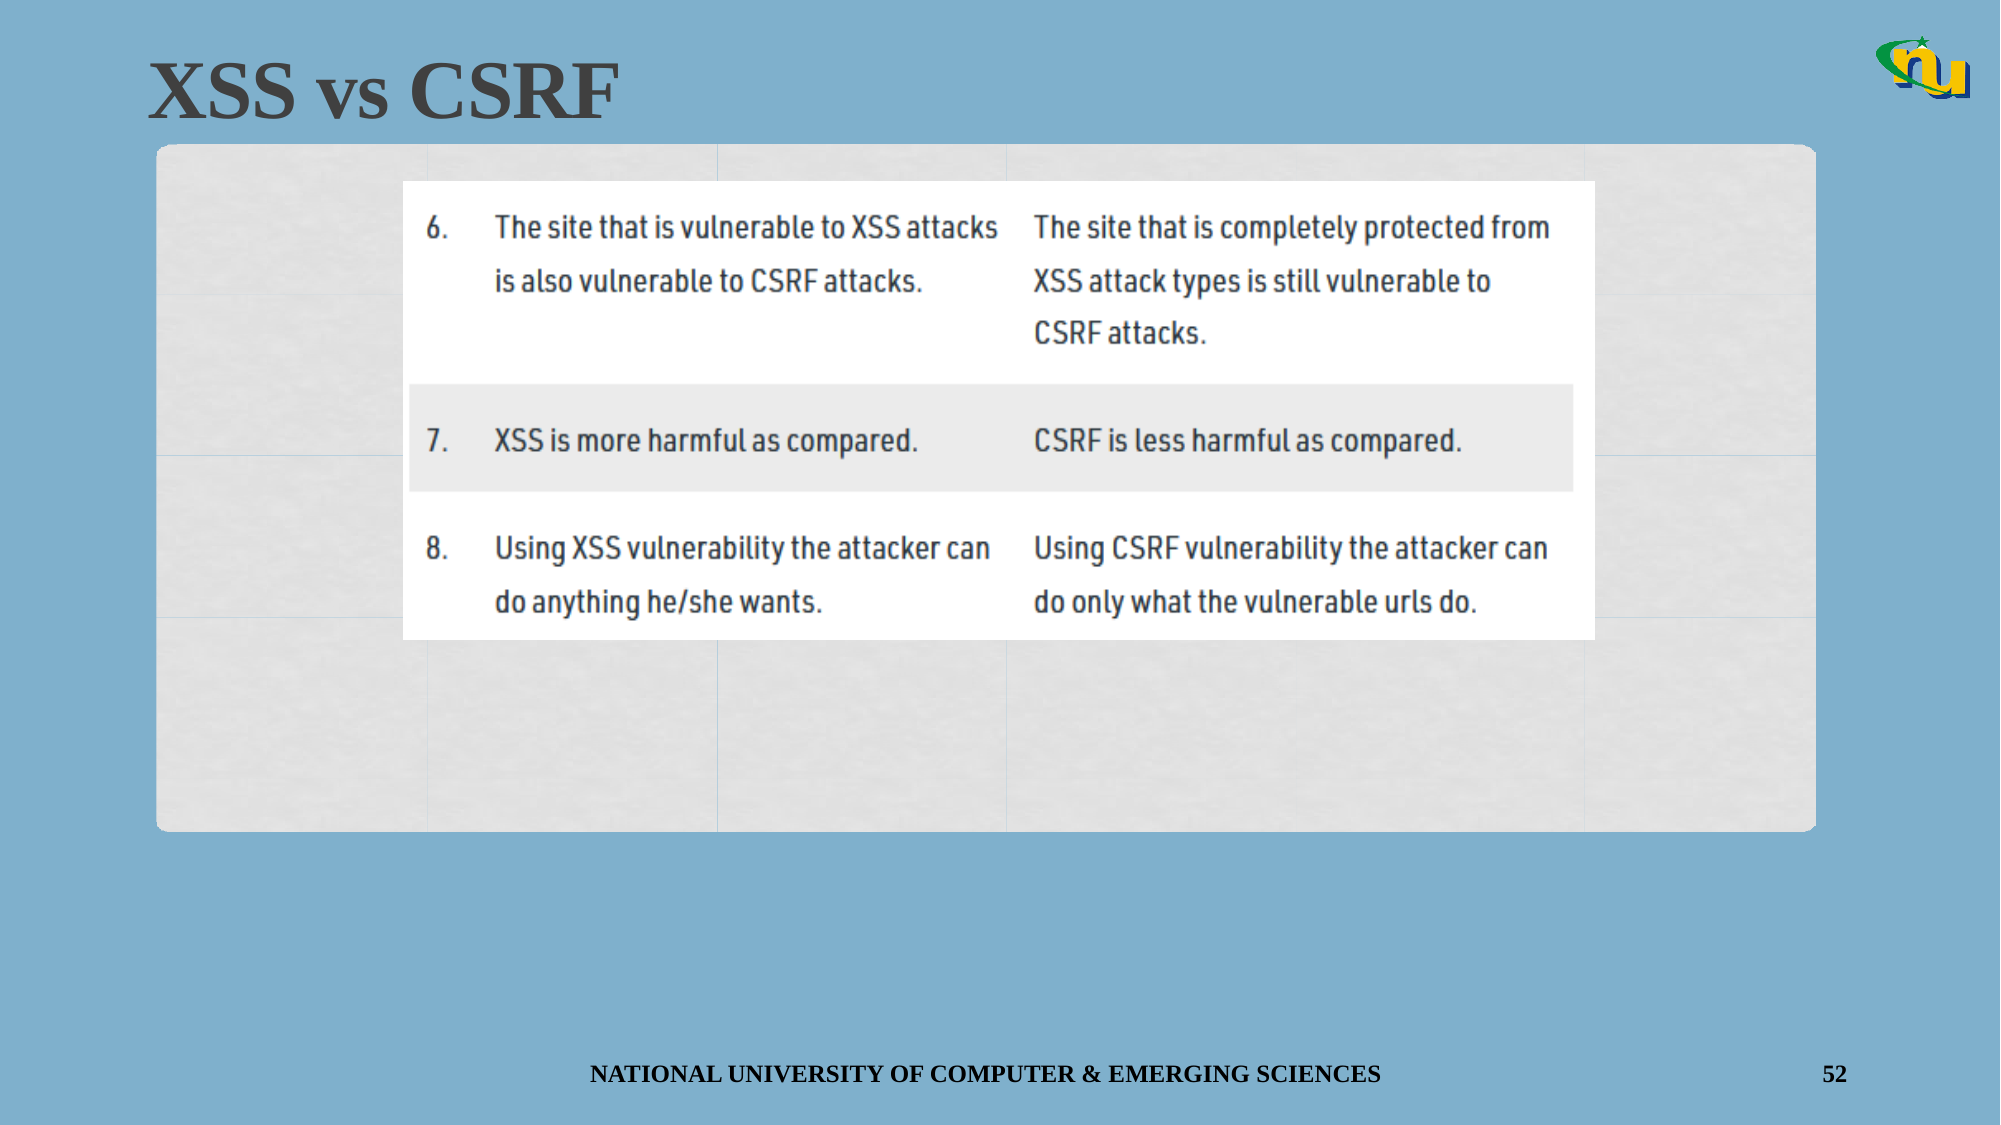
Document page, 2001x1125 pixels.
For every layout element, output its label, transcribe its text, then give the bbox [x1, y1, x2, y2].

slide_number 52 [1413, 1042, 1863, 1103]
text_box [156, 143, 1816, 832]
picture [403, 181, 1595, 641]
text_box XSS vs CSRF [132, 25, 1595, 144]
picture [1866, 24, 1987, 108]
footer NATIONAL UNIVERSITY OF COMPUTER & EMERGING SCIENCES [559, 1042, 1413, 1103]
